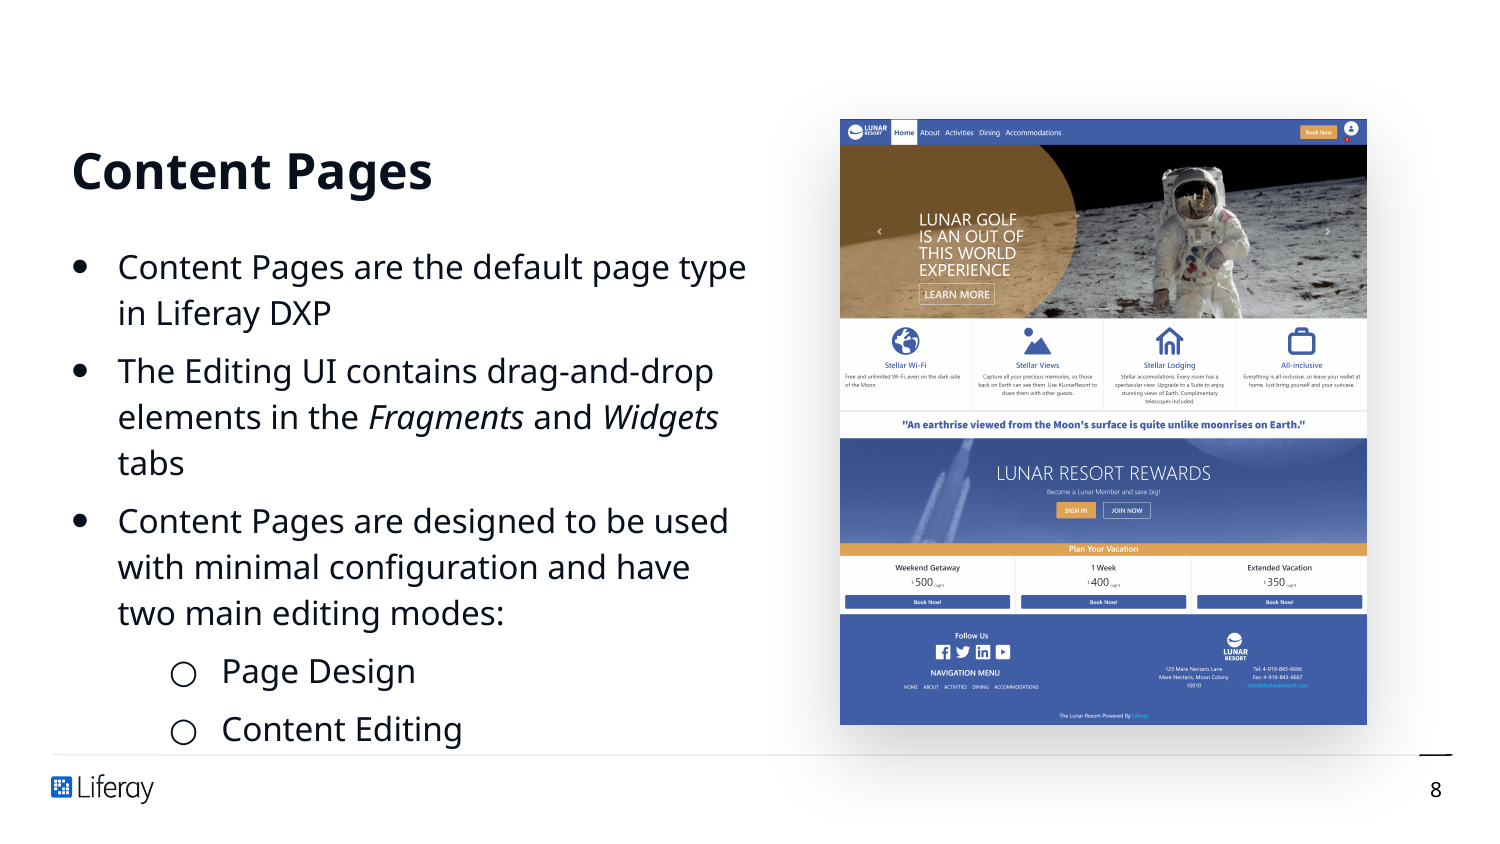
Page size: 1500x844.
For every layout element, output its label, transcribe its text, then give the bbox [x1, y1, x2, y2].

title Content Pages [71, 124, 795, 219]
list Content Pages are the default page type in Liferay DXP The Editing UI contains drag-and-drop elements in the Fragments and Widgets tabs Content Pages are designed to be used with minimal configuration and have two main editing modes: Page Design Content Editing [71, 225, 750, 602]
picture [839, 119, 1367, 725]
